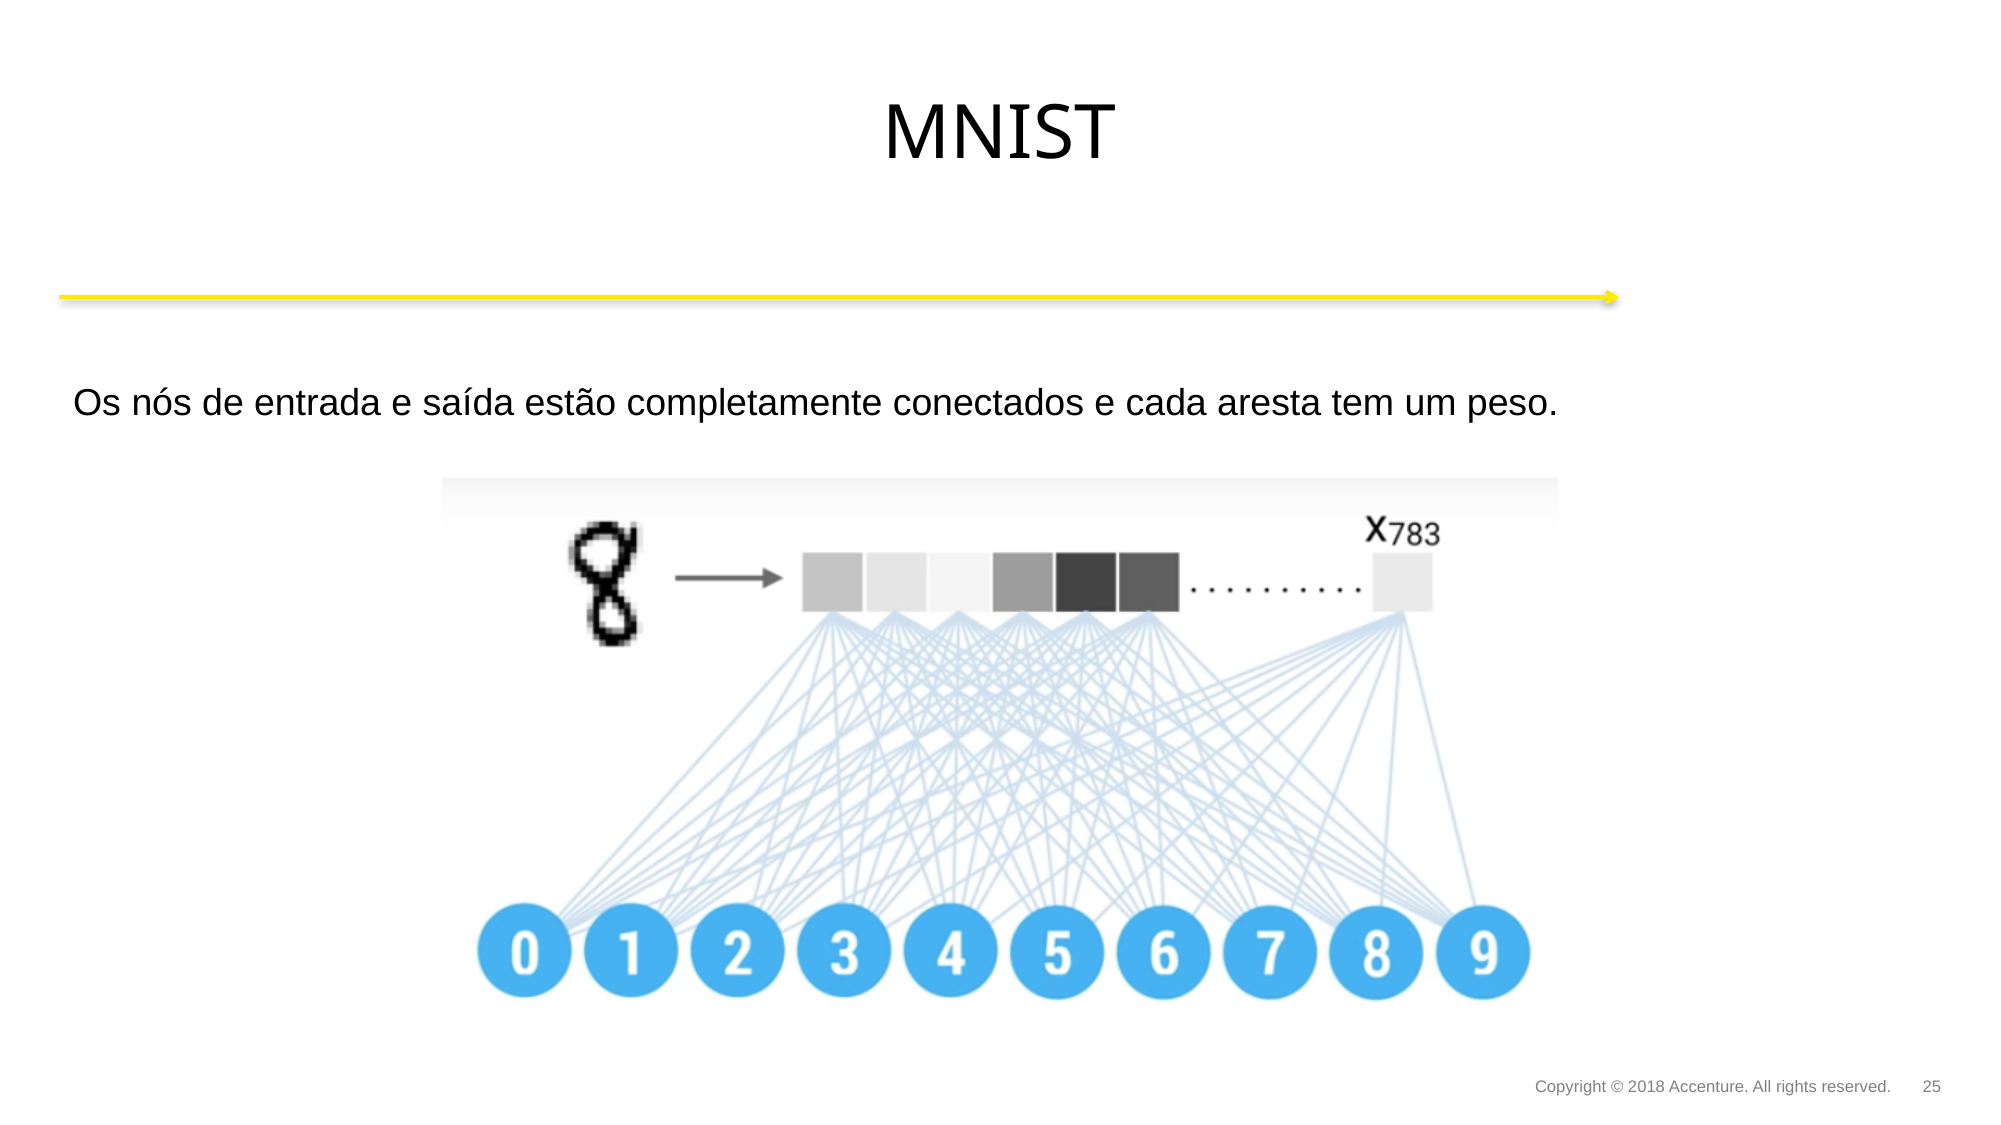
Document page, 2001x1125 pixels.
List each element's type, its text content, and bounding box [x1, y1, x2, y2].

title MNIST [58, 90, 1941, 181]
footer Copyright © 2018 Accenture. All rights reserved. [1212, 1072, 1892, 1099]
picture [442, 478, 1558, 1022]
text_box Os nós de entrada e saída estão completamente conectados e cada aresta tem um peso. [58, 370, 1619, 431]
slide_number 25 [1905, 1072, 1942, 1099]
